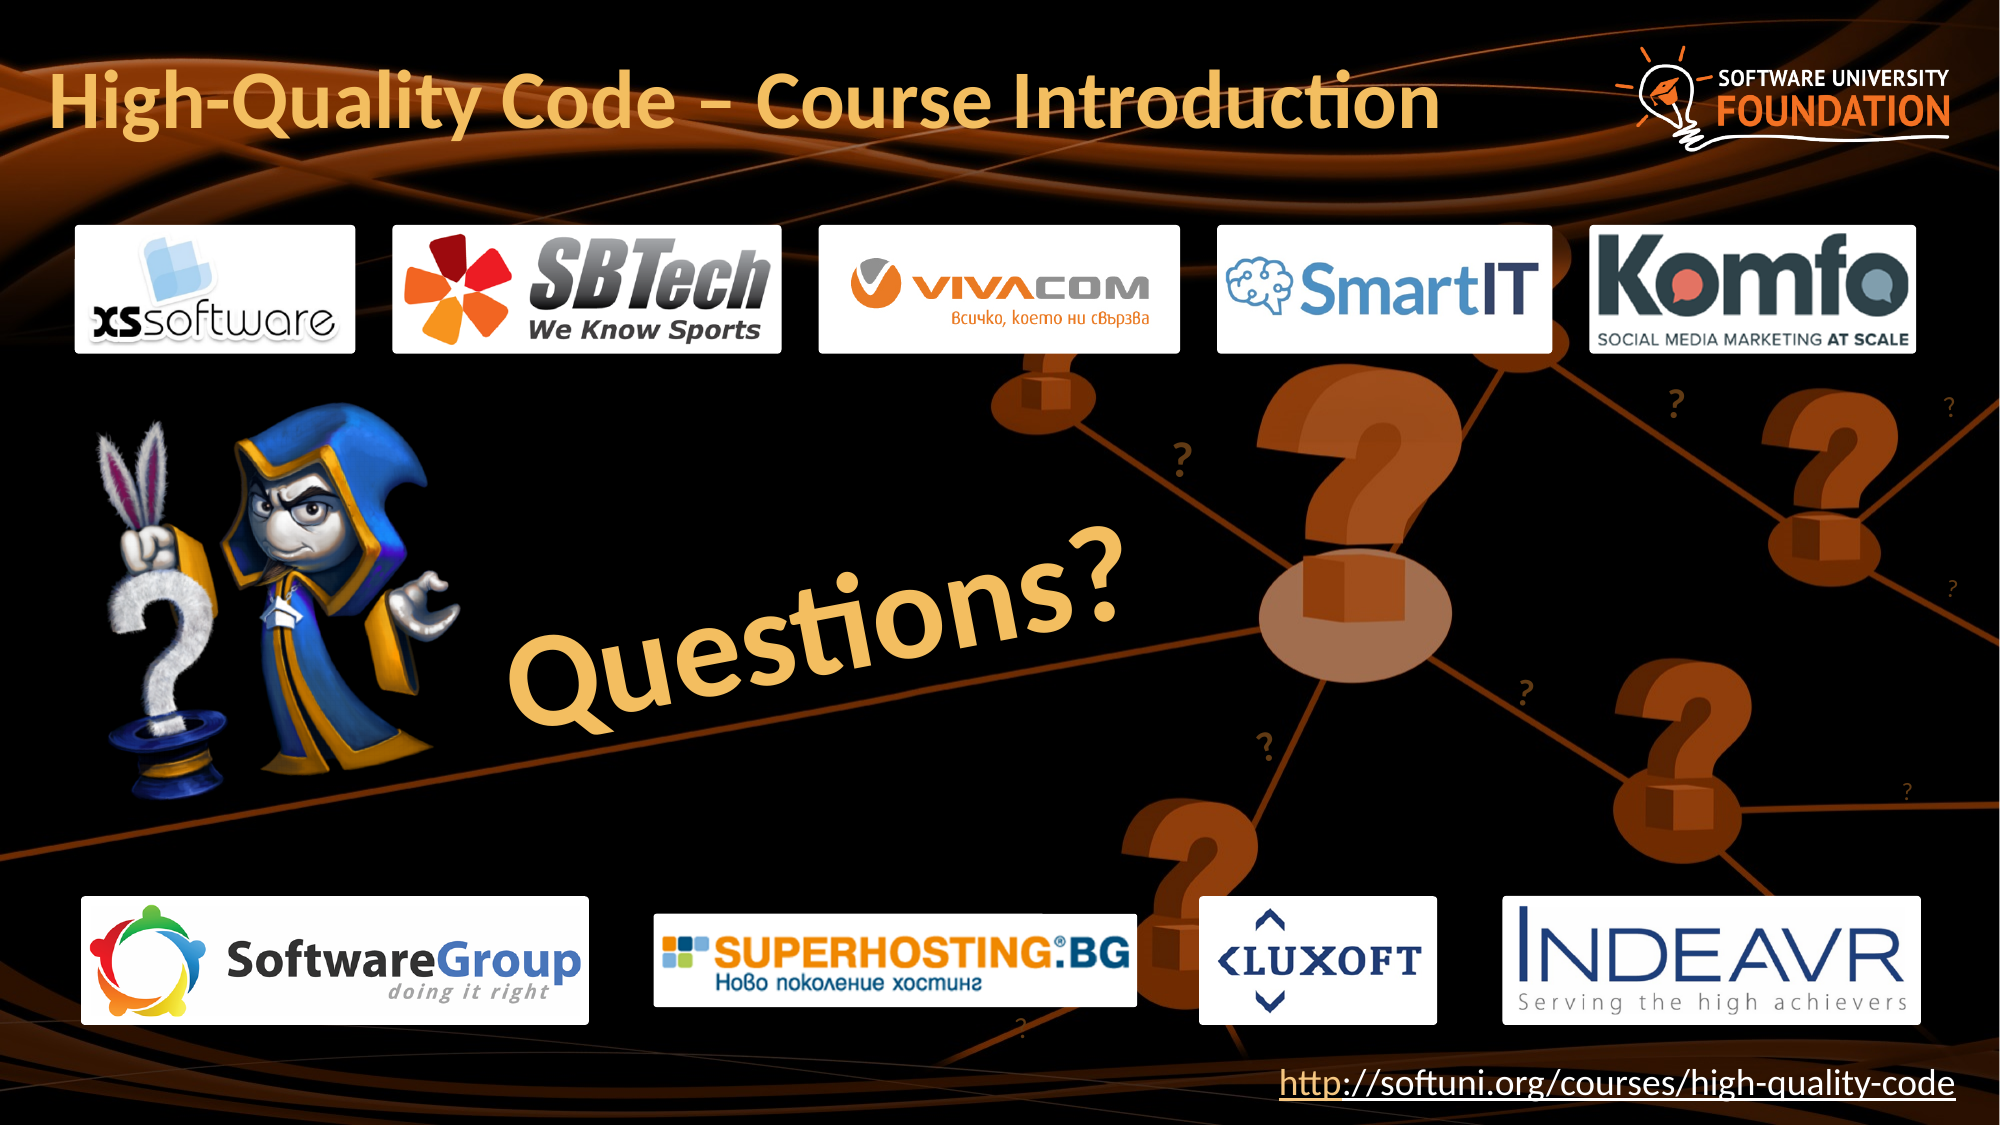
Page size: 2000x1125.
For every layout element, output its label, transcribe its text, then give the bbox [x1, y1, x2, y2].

title High-Quality Code – Course Introduction [30, 19, 1595, 185]
picture [0, 0, 2000, 1125]
list http://softuni.org/courses/high-quality-code [250, 1050, 1971, 1110]
